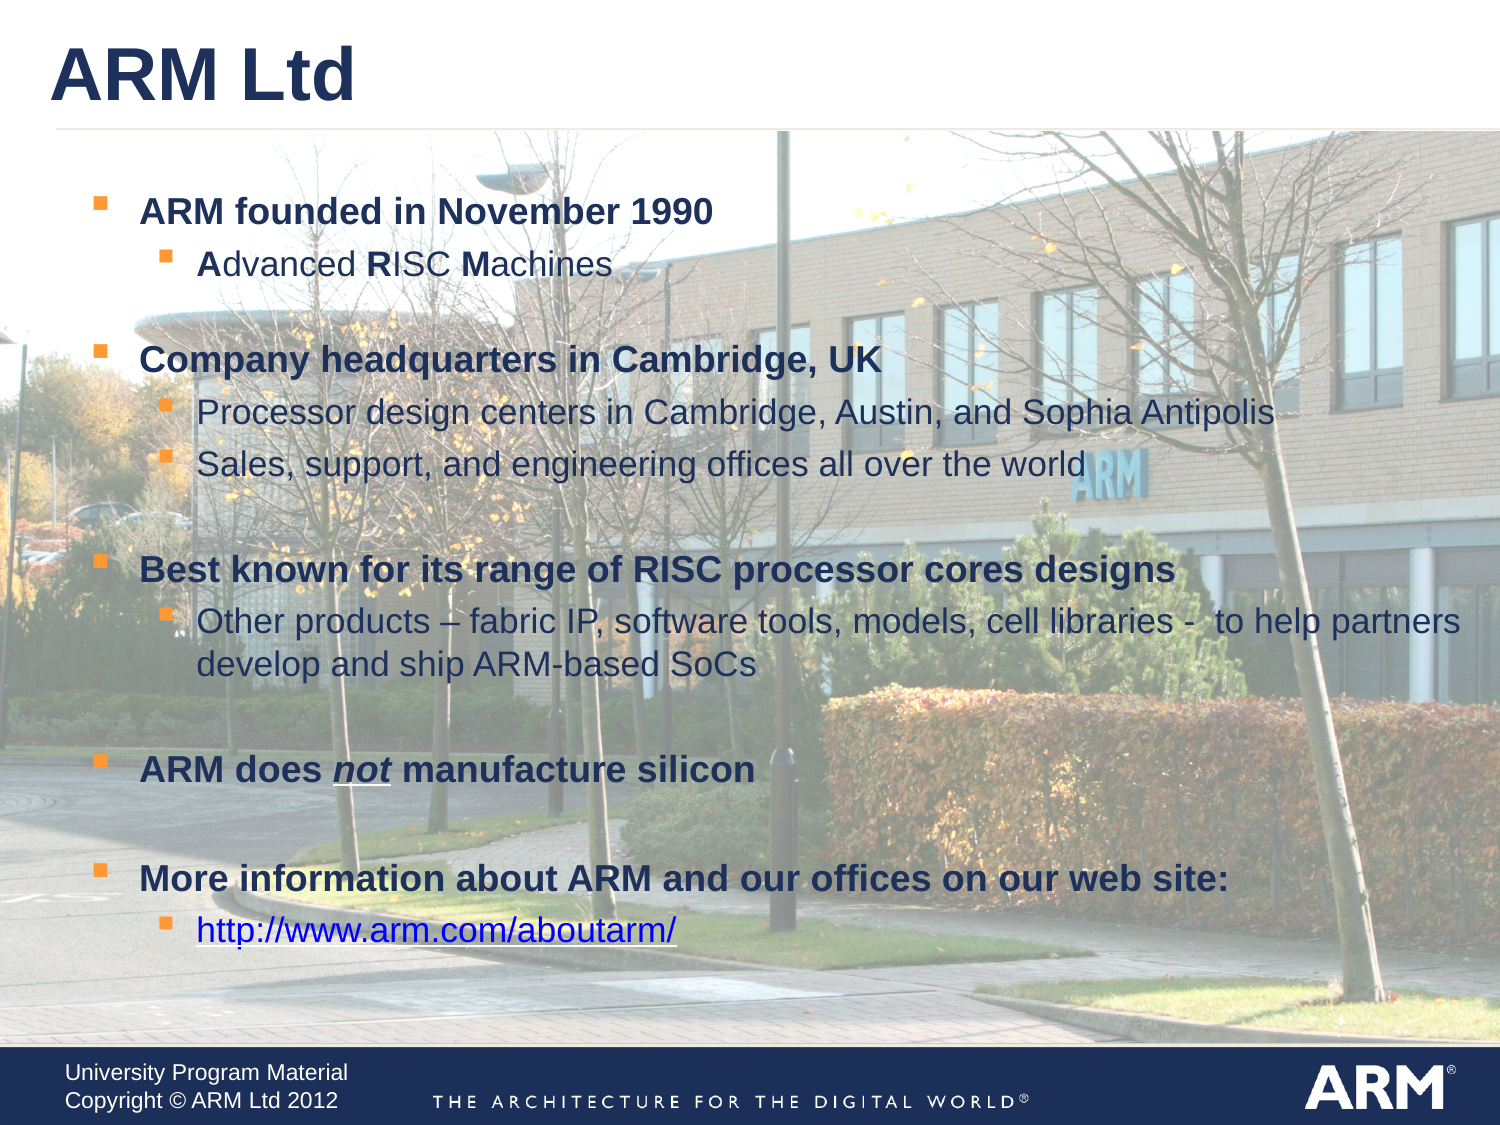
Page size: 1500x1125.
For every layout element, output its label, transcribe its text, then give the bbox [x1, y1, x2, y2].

text_box ARM Ltd [34, 2, 1500, 130]
picture [0, 0, 1500, 1044]
picture [0, 1048, 1500, 1125]
